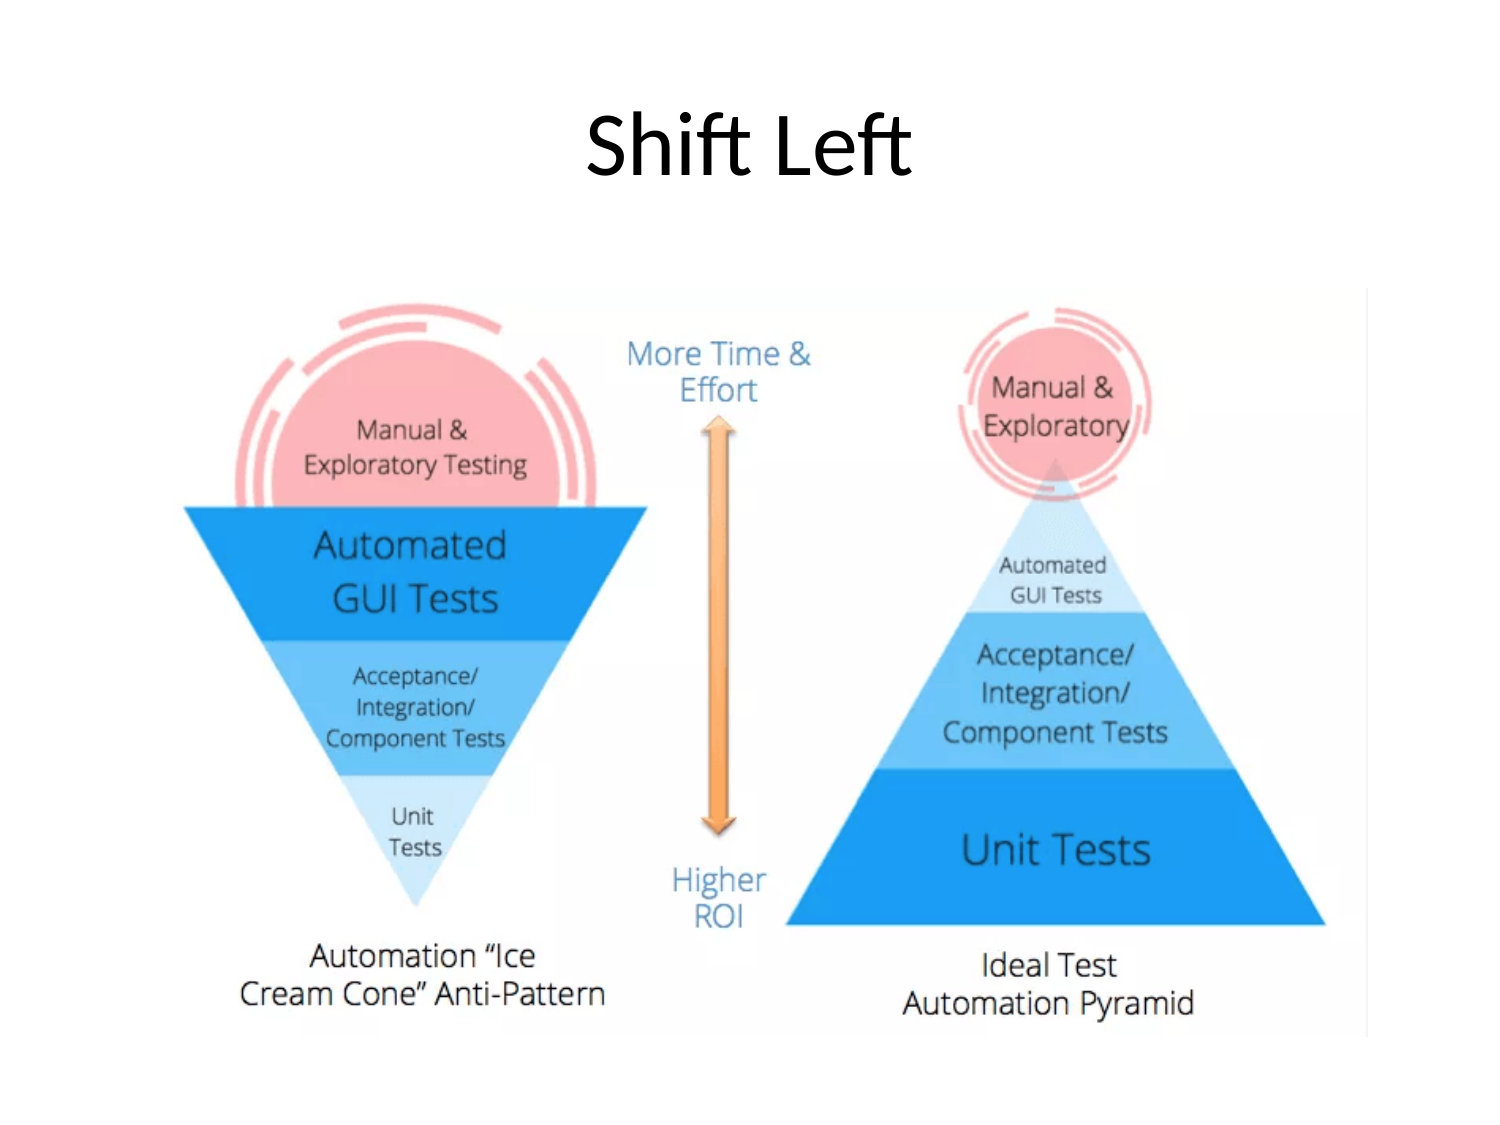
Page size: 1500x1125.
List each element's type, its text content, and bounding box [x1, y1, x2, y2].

picture [125, 287, 1368, 1038]
title Shift Left [75, 45, 1425, 233]
